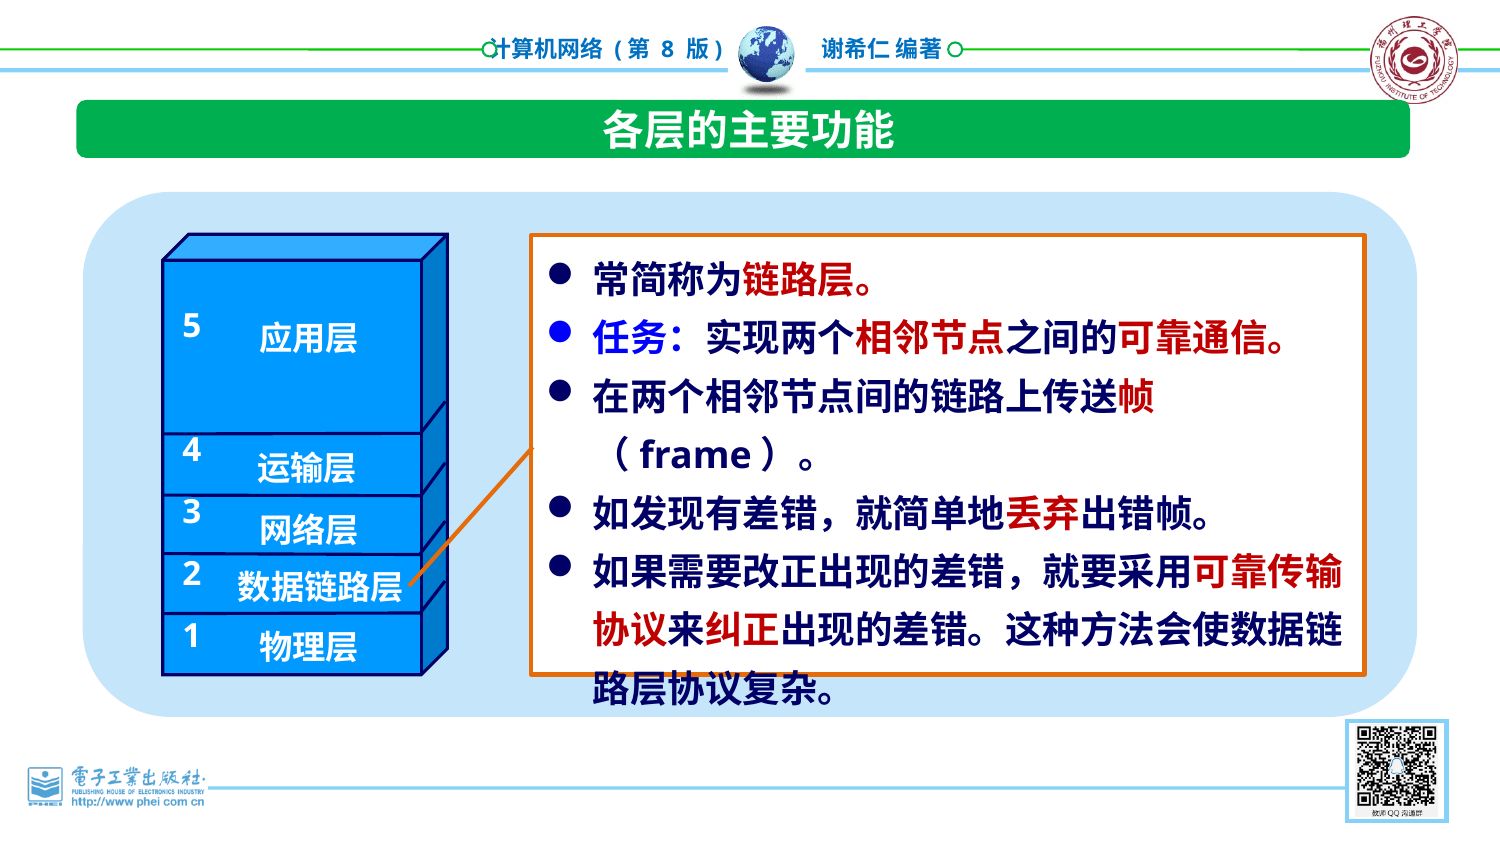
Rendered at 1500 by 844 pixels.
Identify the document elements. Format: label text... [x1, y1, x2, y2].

picture [23, 764, 208, 809]
list 各层的主要功能 [204, 99, 1293, 158]
text_box 常简称为链路层。 任务：实现两个相邻节点之间的可靠通信。 在两个相邻节点间的链路上传送帧（frame）。 如发现有差错，就简单地丢弃出错帧。 如果需要改正出现的差错，就要采用可靠传输协议来纠正出现的差错。这种方法会使数据链路层协议复杂。 [452, 233, 1367, 677]
picture [1355, 724, 1438, 817]
picture [1370, 16, 1458, 104]
text_box [80, 189, 1420, 720]
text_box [161, 233, 448, 704]
picture [736, 24, 796, 99]
